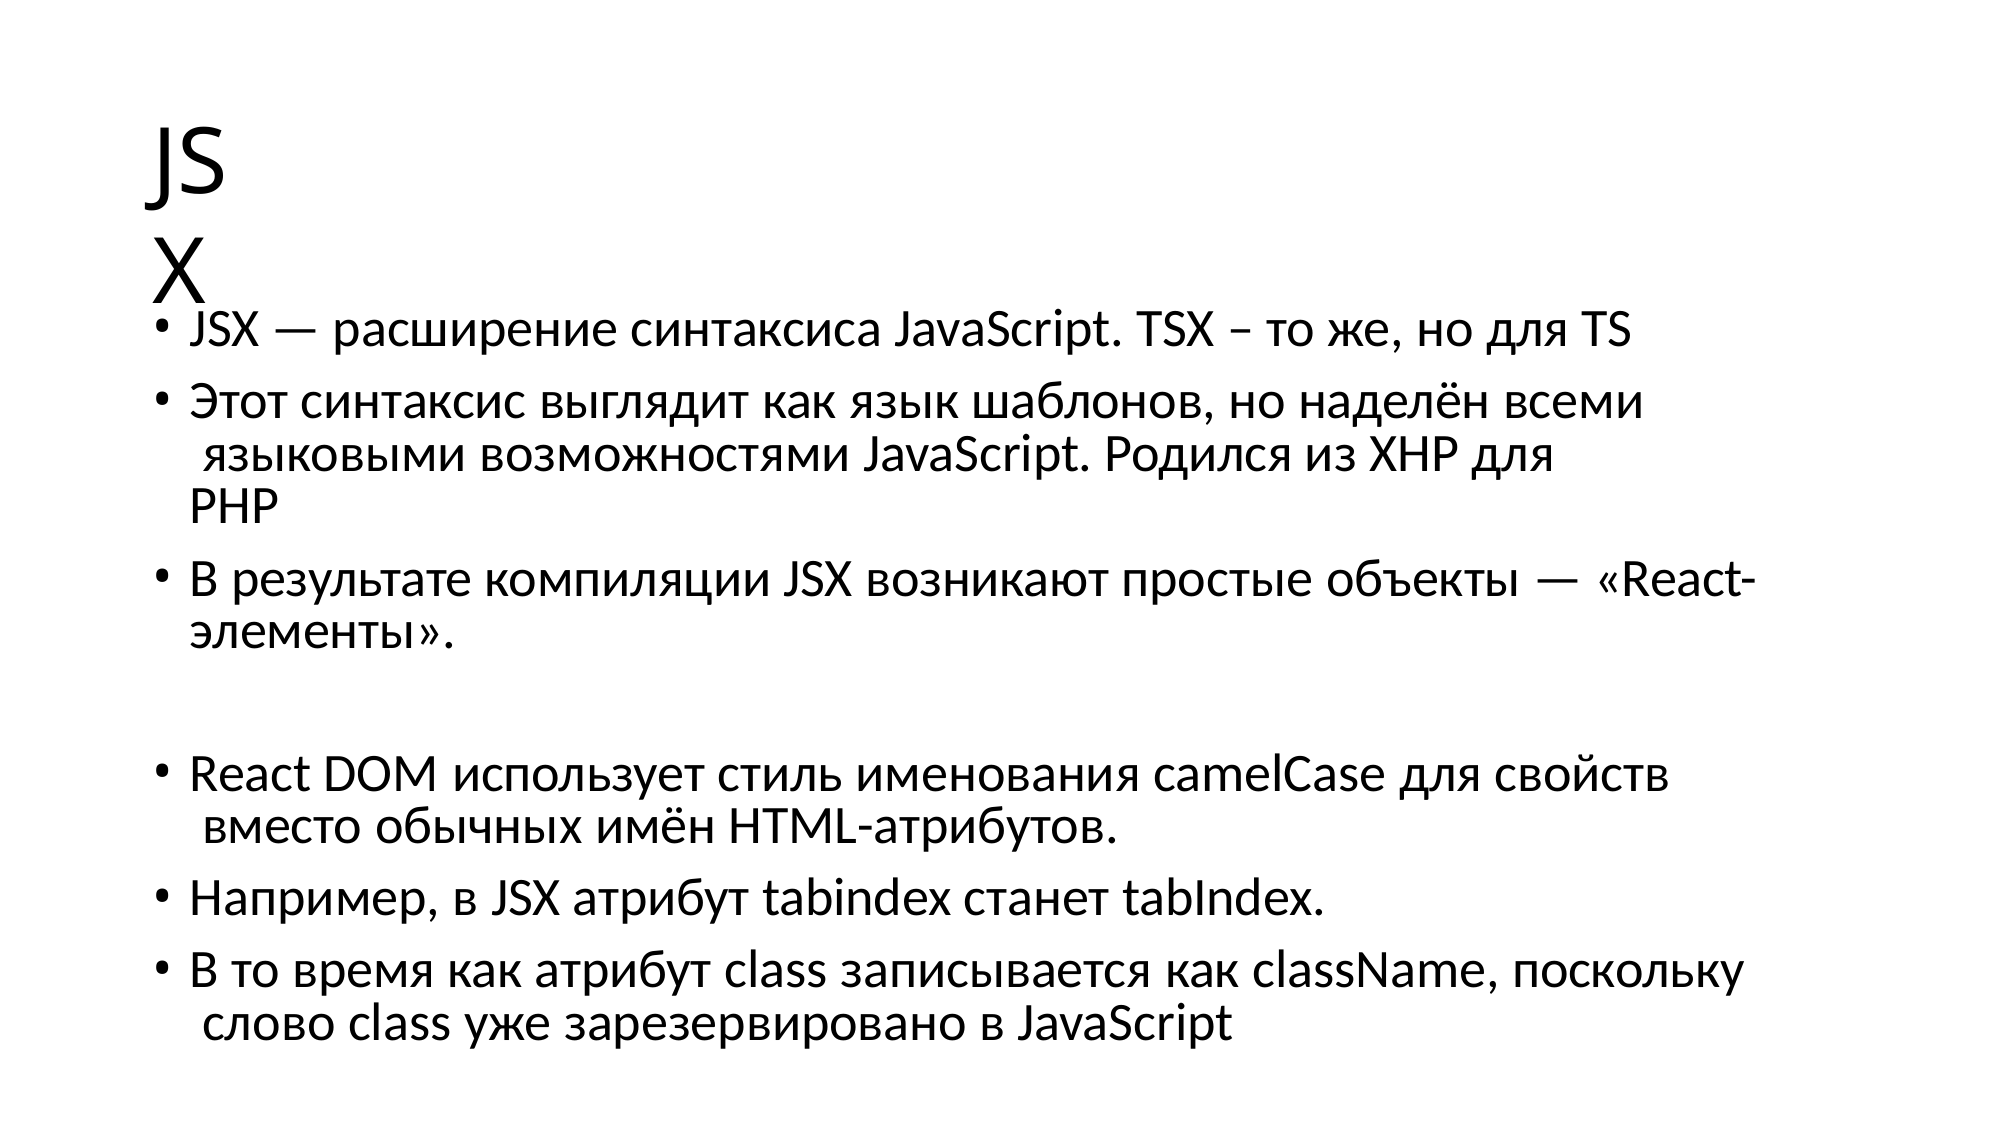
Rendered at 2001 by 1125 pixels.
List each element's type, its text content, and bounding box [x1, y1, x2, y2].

text_box JSX — расширение синтаксиса JavaScript. TSX – то же, но для TS Этот синтаксис выглядит как язык шаблонов, но наделён всеми языковыми возможностями JavaScript. Родился из XHP для PHP В результате компиляции JSX возникают простые объекты — «React- элементы». React DOM использует стиль именования camelCase для свойств вместо обычных имён HTML-атрибутов. Например, в JSX атрибут tabindex станет tabIndex. В то время как атрибут class записывается как className, поскольку слово class уже зарезервировано в JavaScript [150, 282, 1772, 1052]
title JSX [150, 100, 271, 282]
